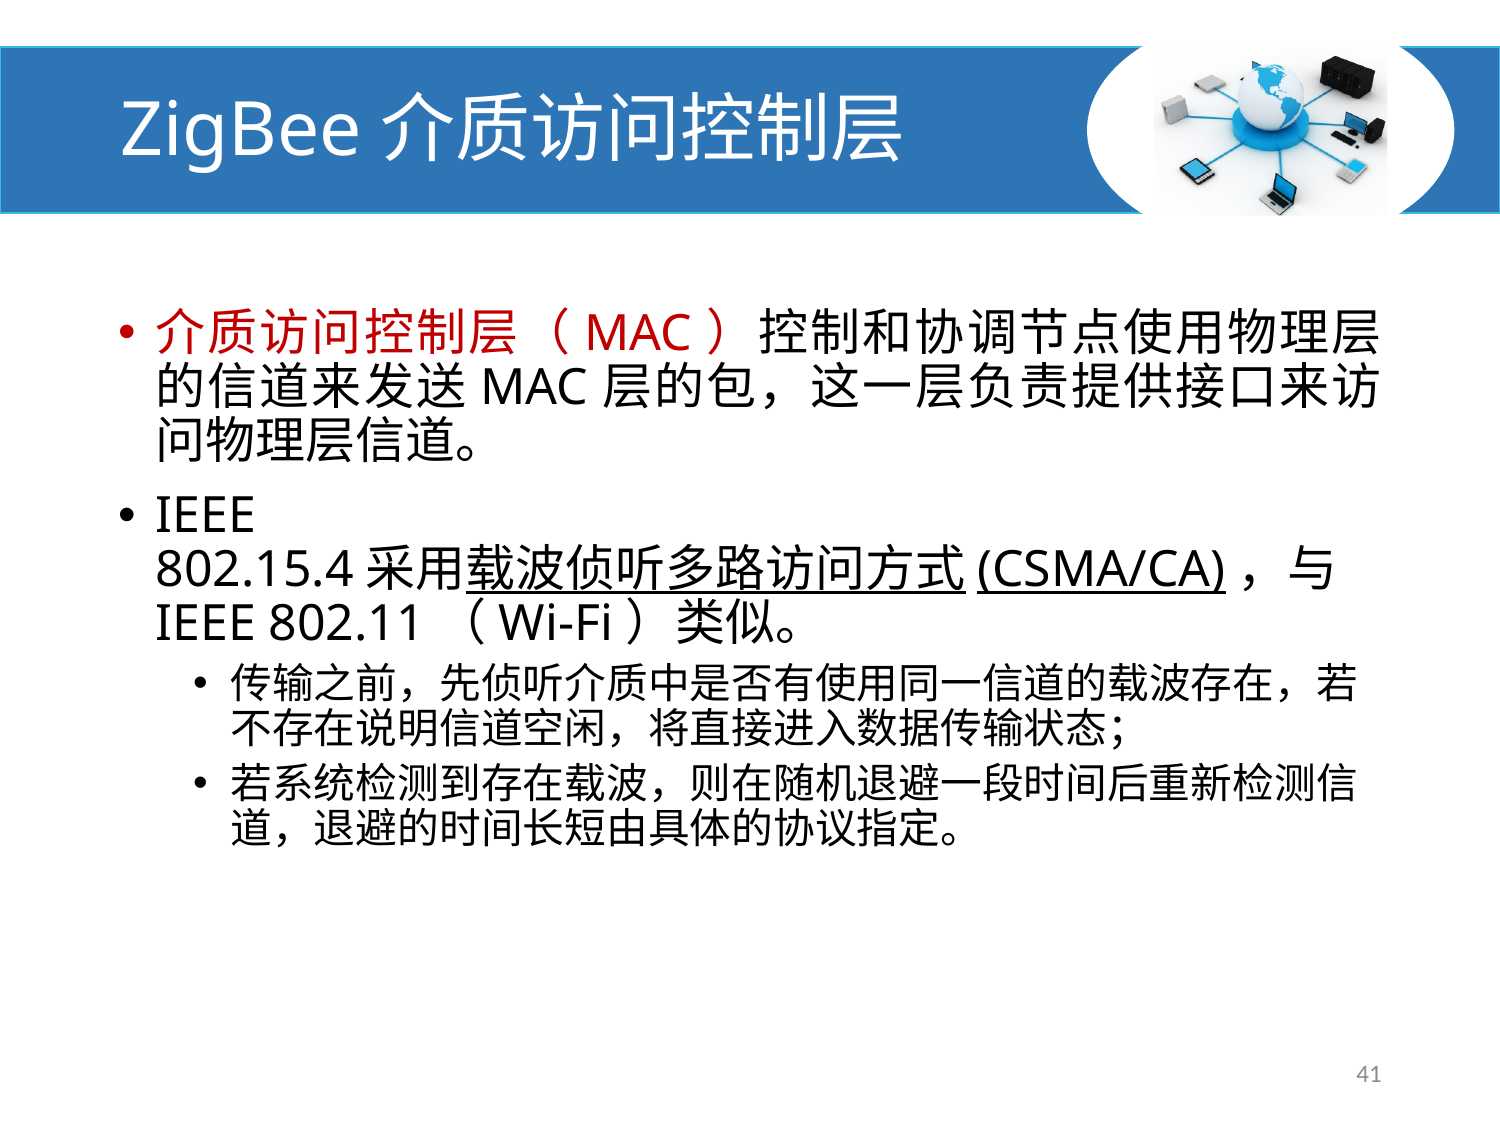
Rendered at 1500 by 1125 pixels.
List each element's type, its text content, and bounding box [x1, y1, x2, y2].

list 介质访问控制层（MAC）控制和协调节点使用物理层的信道来发送MAC层的包，这一层负责提供接口来访问物理层信道。 IEEE 802.15.4采用载波侦听多路访问方式(CSMA/CA)，与IEEE 802.11（Wi-Fi）类似。 传输之前，先侦听介质中是否有使用同一信道的载波存在，若不存在说明信道空闲，将直接进入数据传输状态； 若系统检测到存在载波，则在随机退避一段时间后重新检测信道，退避的时间长短由具体的协议指定。 [103, 299, 1397, 1014]
title ZigBee介质访问控制层 [105, 50, 1186, 214]
slide_number 41 [1059, 1042, 1397, 1103]
picture [1154, 46, 1388, 216]
